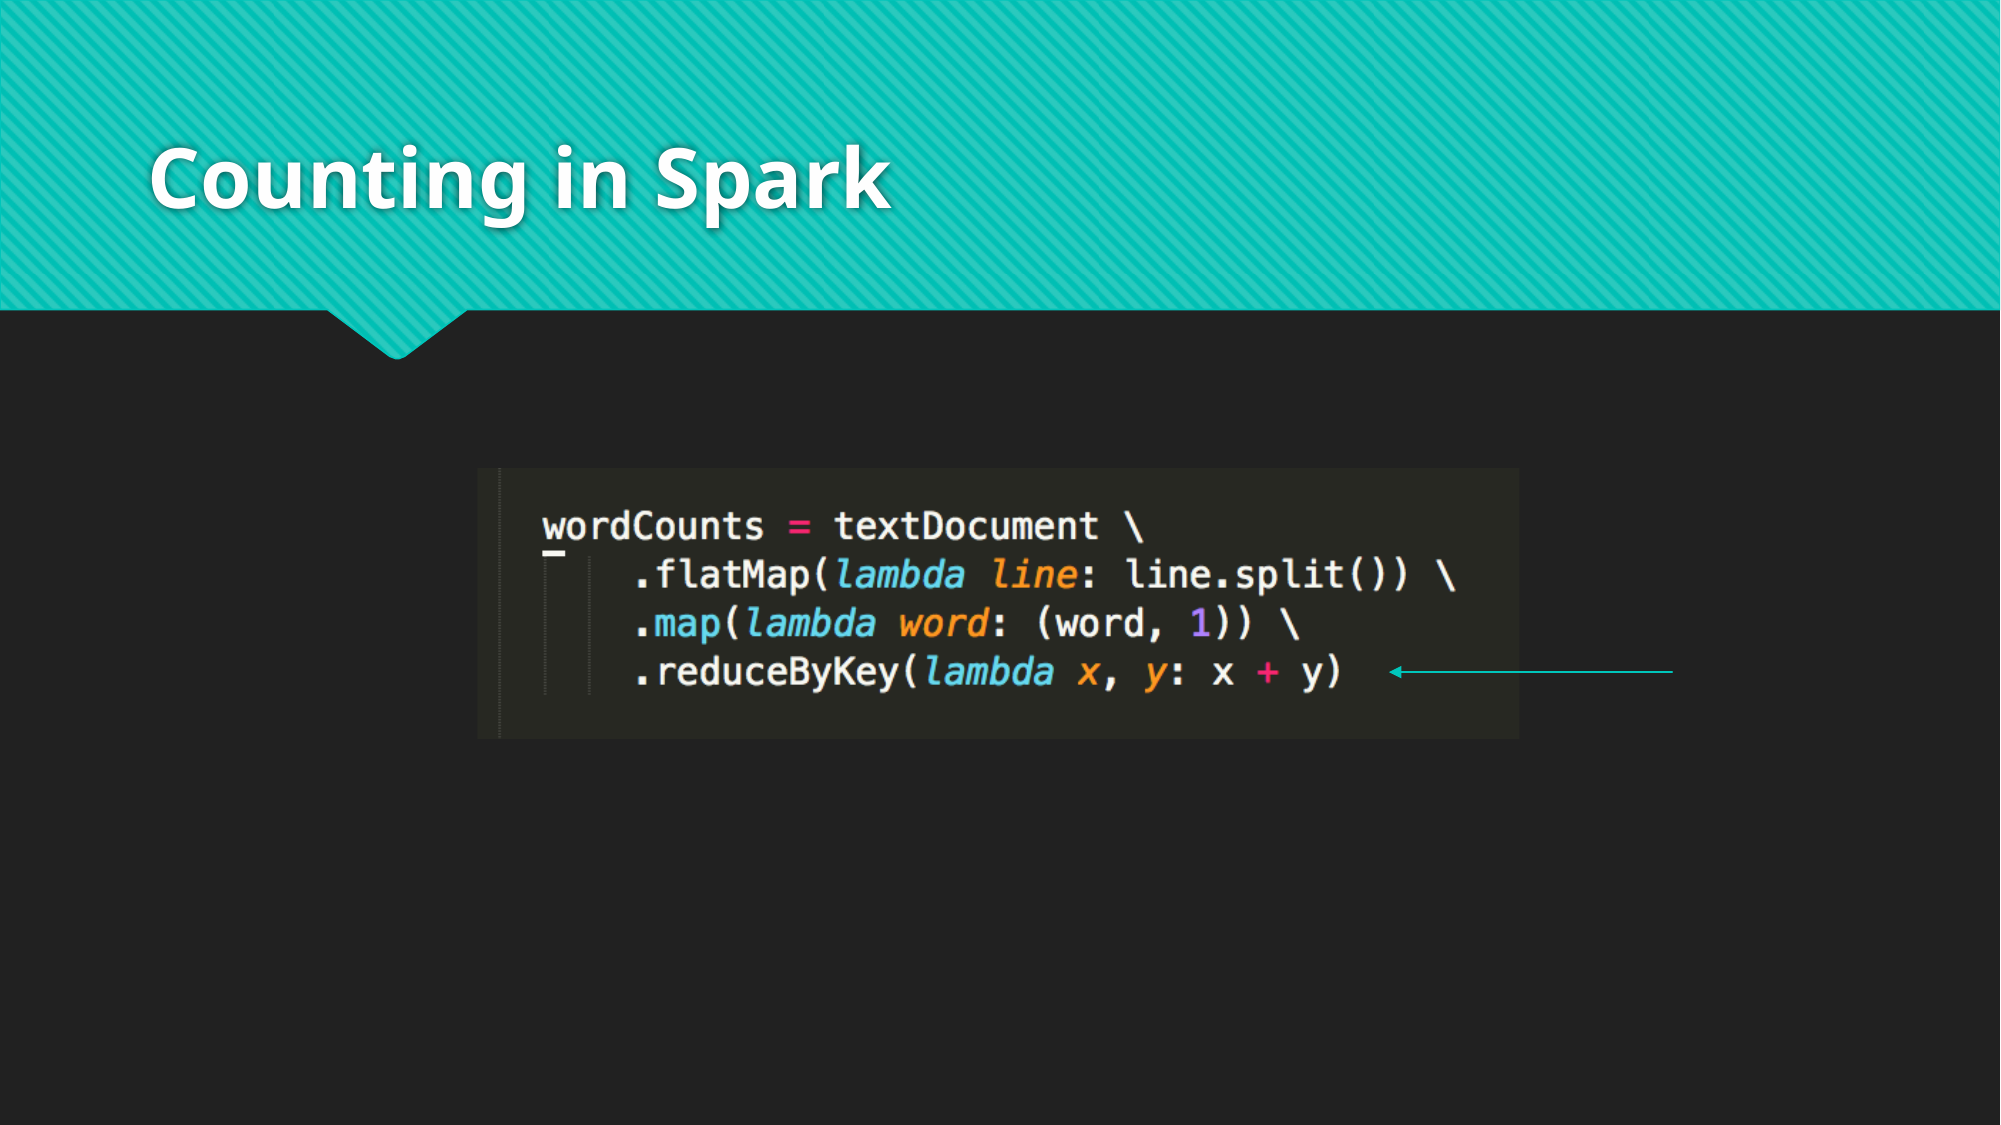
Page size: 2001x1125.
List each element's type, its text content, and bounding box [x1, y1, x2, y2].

picture [477, 468, 1520, 739]
title Counting in Spark [132, 73, 1868, 233]
